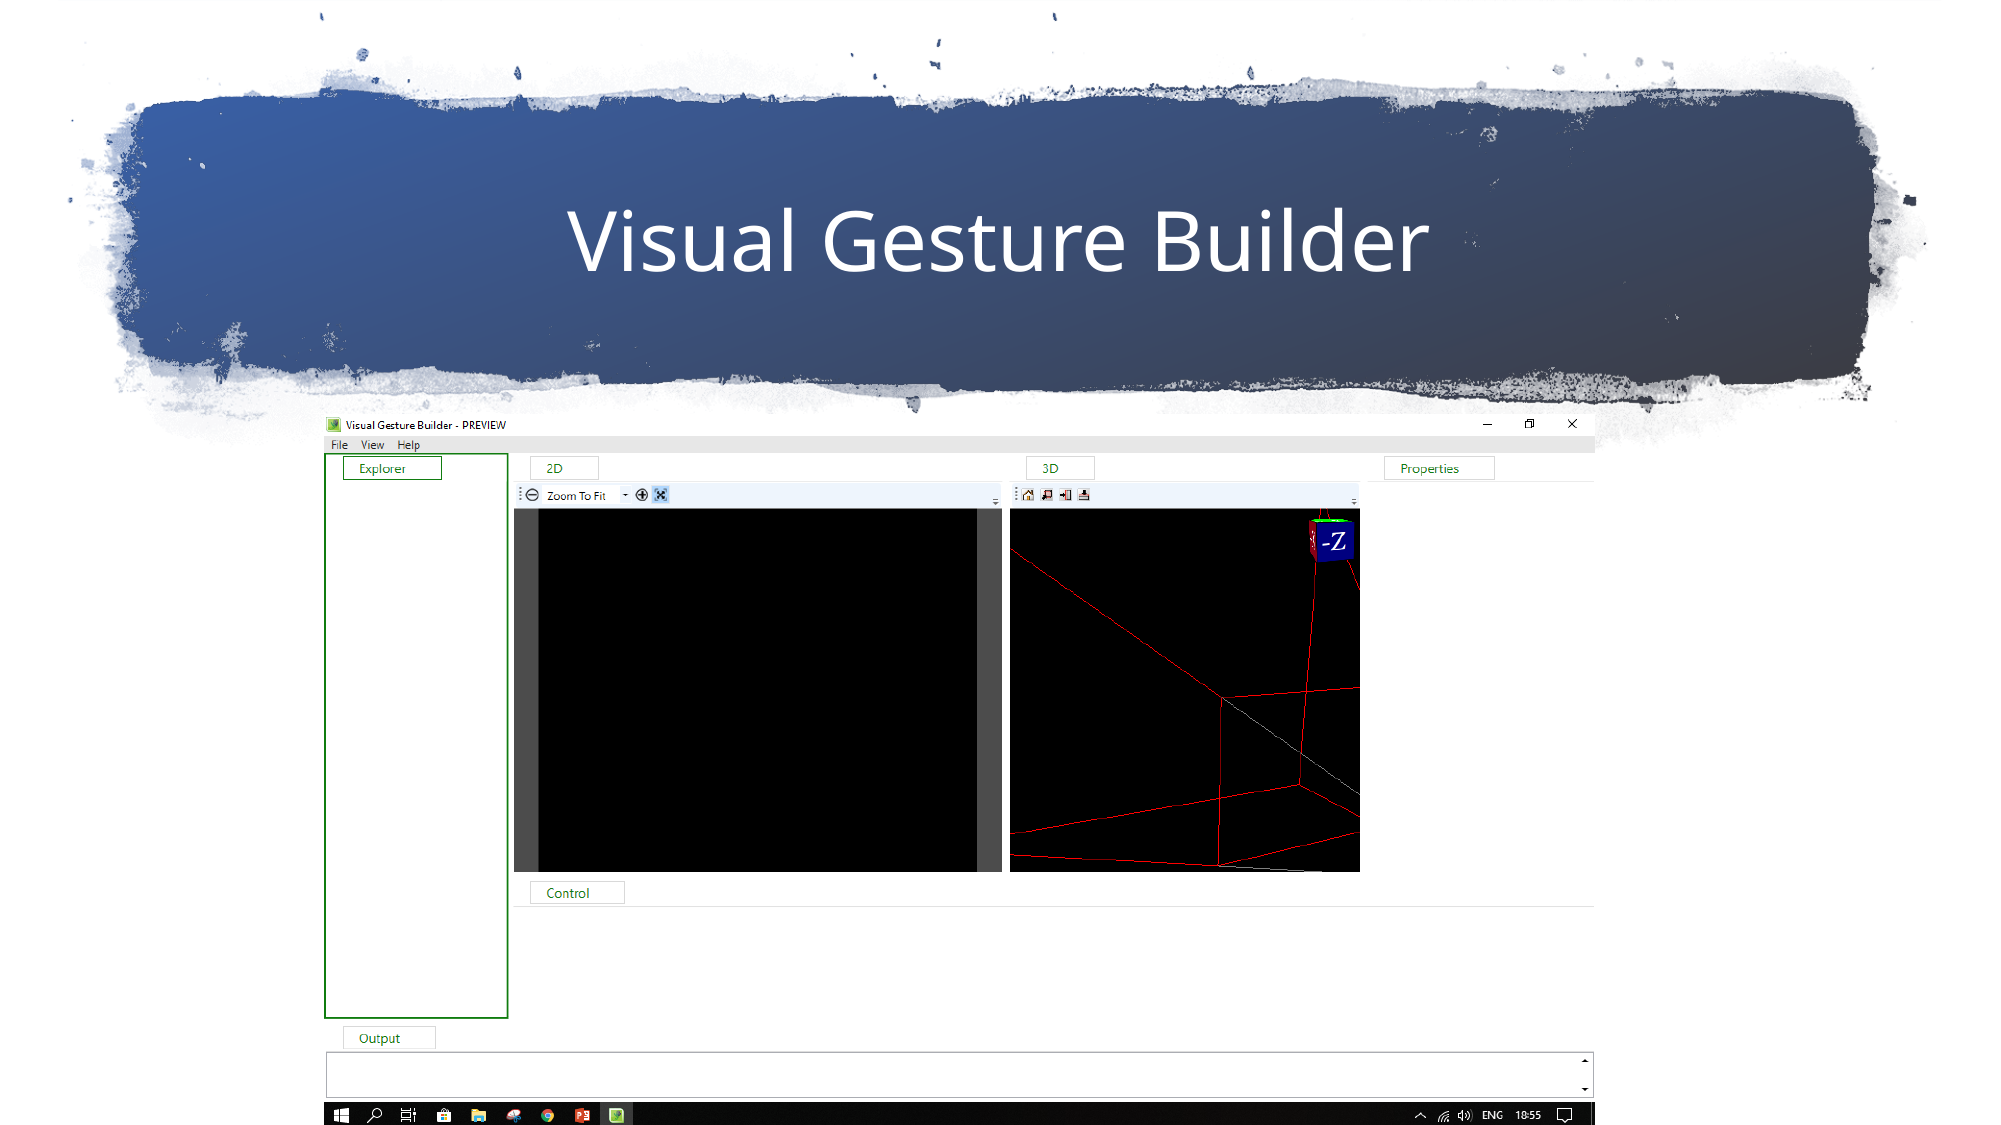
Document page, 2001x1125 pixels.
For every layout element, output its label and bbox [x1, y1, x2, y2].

picture [0, 0, 2000, 1125]
list [324, 415, 1595, 1125]
